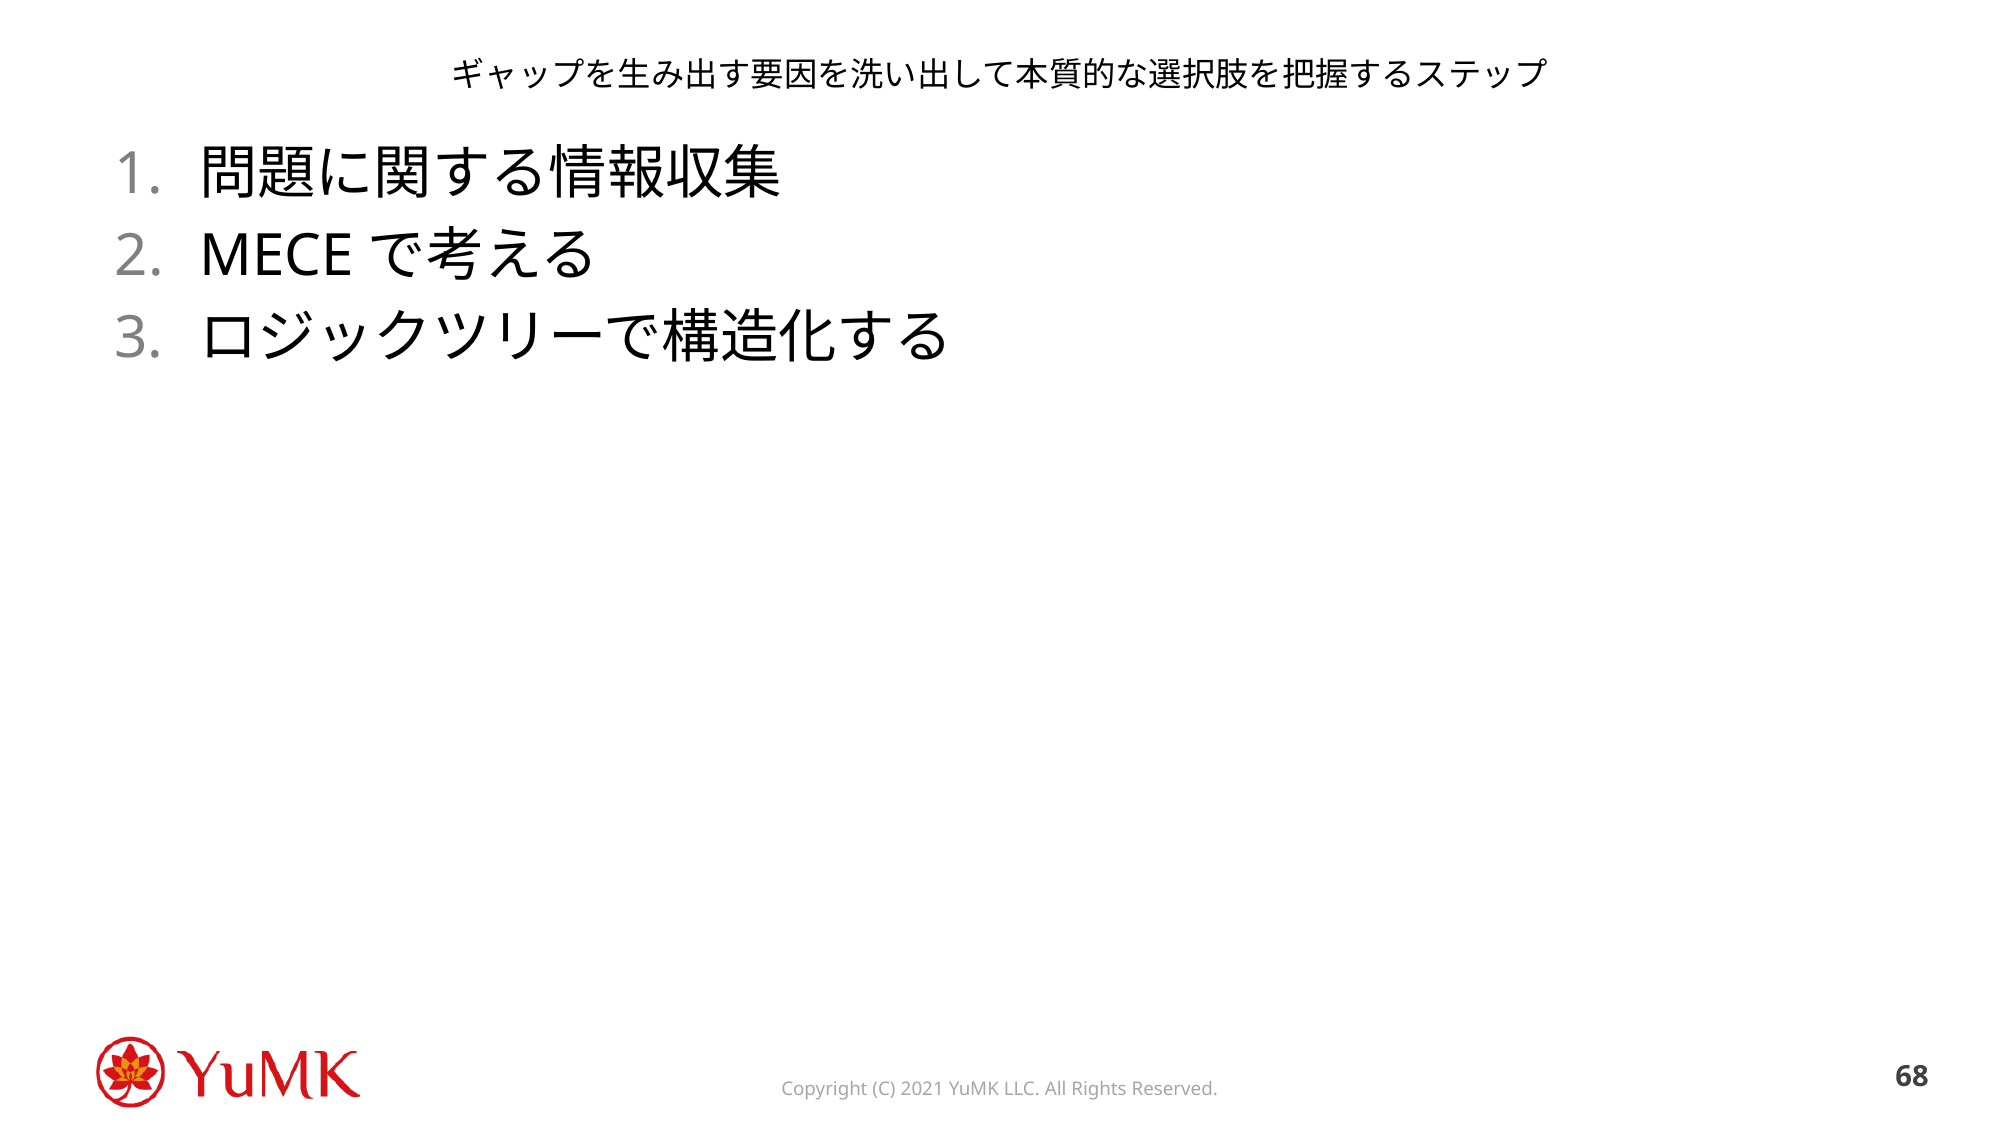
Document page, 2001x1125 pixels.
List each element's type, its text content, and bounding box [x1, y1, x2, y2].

list 問題に関する情報収集 MECEで考える ロジックツリーで構造化する [99, 128, 1900, 997]
slide_number 67 [1477, 1047, 1944, 1108]
picture [90, 1035, 365, 1108]
title ギャップを生み出す要因を洗い出して本質的な選択肢を把握するステップ [99, 32, 1900, 113]
